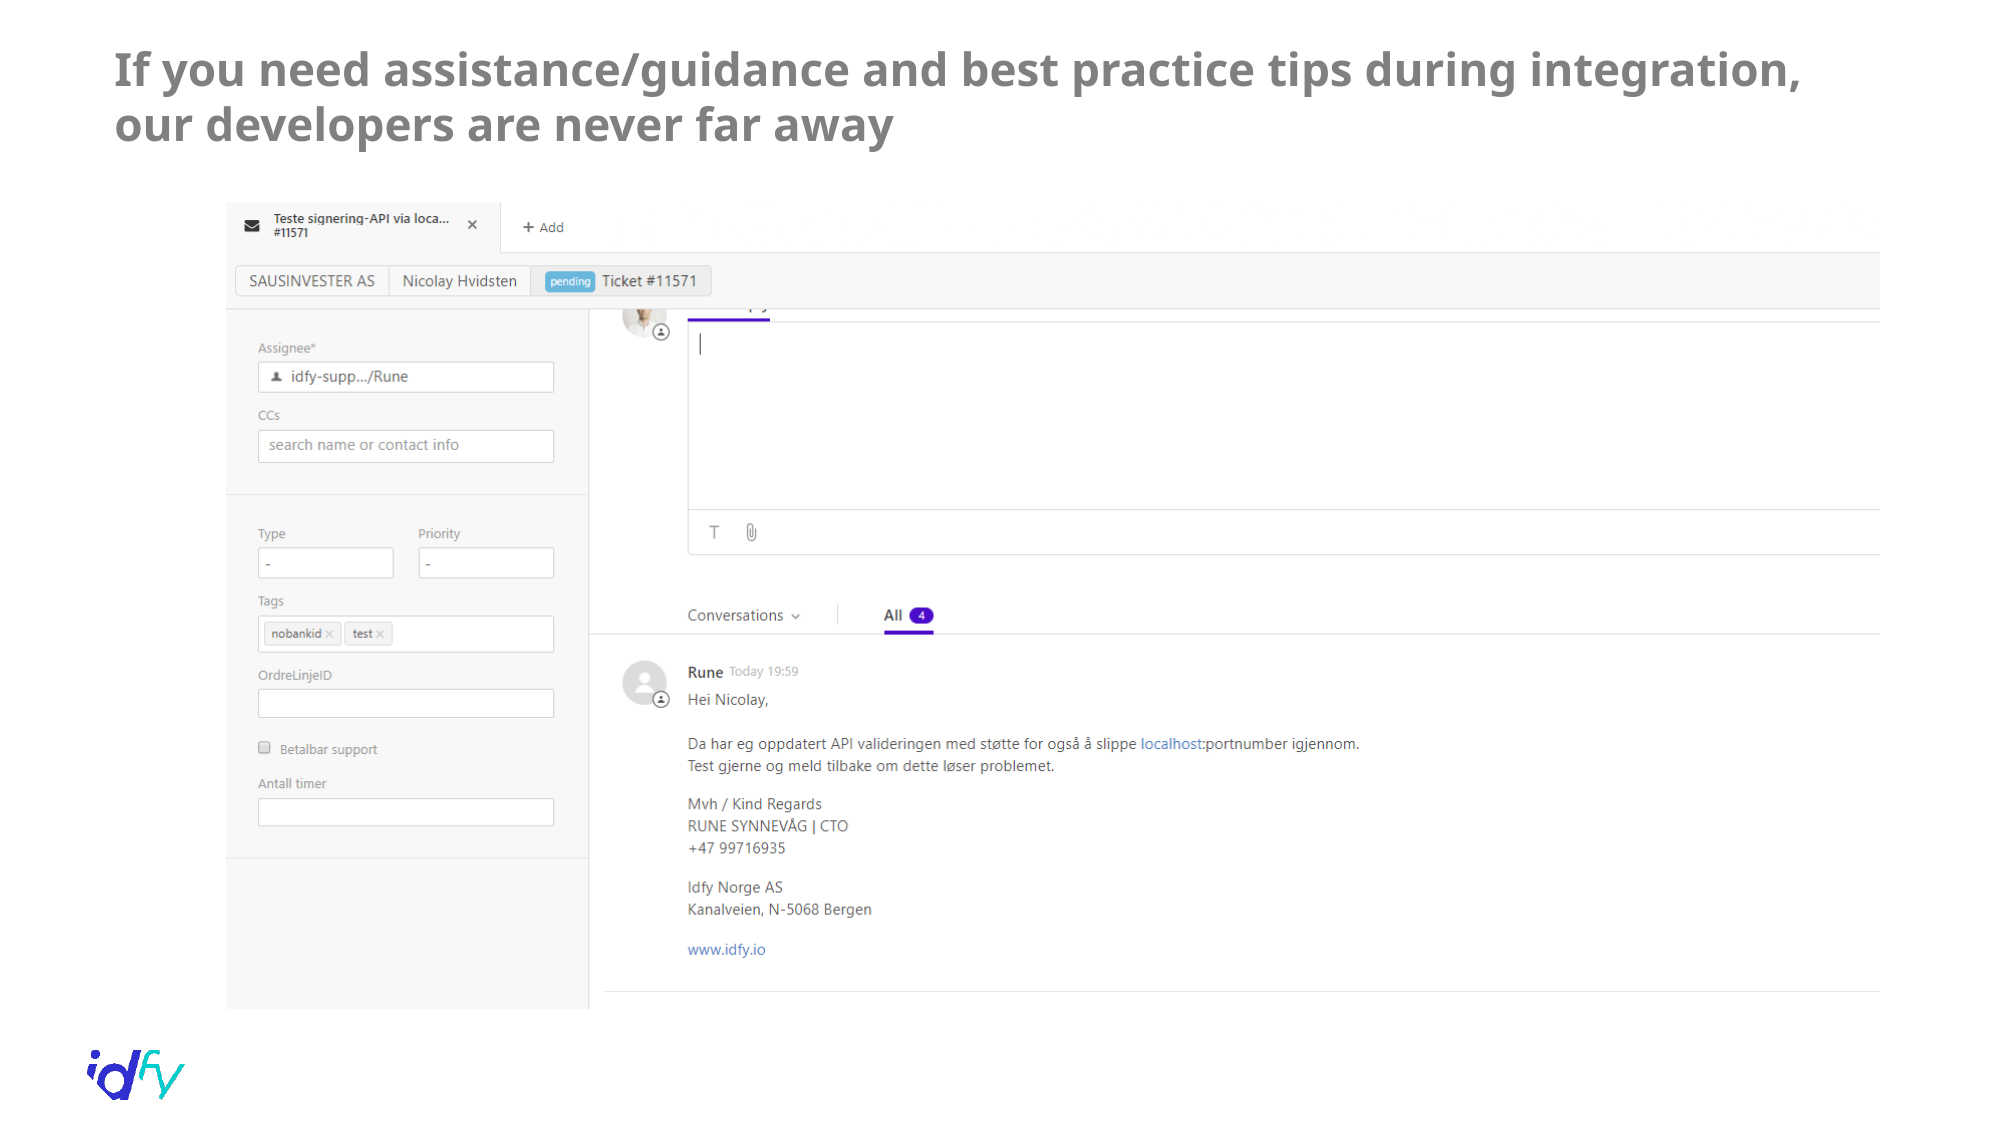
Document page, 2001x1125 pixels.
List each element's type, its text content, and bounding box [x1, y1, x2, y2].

picture [85, 1046, 186, 1103]
picture [225, 202, 1880, 1010]
title If you need assistance/guidance and best practice tips during integration, our developers are never far away [114, 40, 1850, 150]
